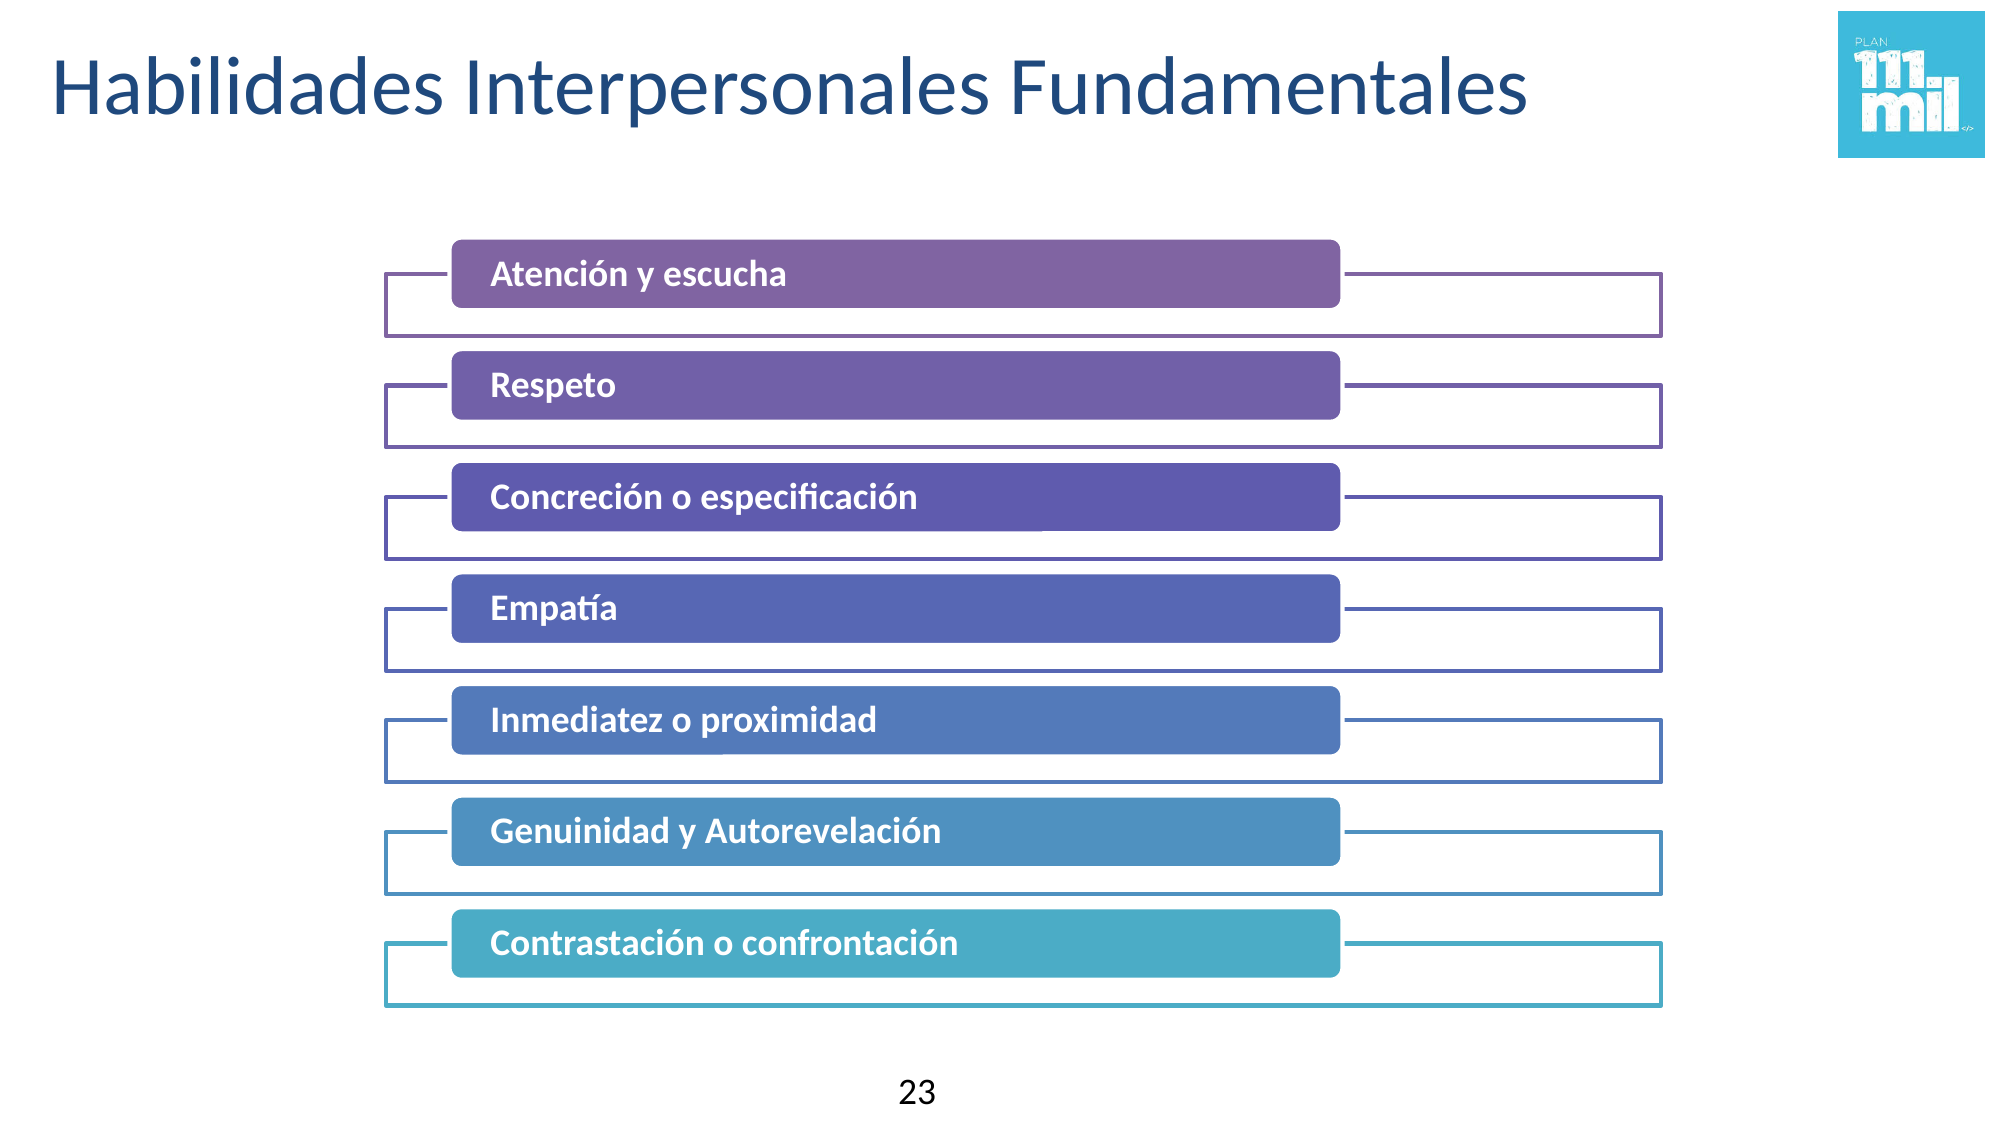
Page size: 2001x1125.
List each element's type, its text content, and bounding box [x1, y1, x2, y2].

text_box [385, 219, 1662, 1024]
title Habilidades Interpersonales Fundamentales [0, 30, 1776, 132]
picture [1838, 11, 1985, 158]
